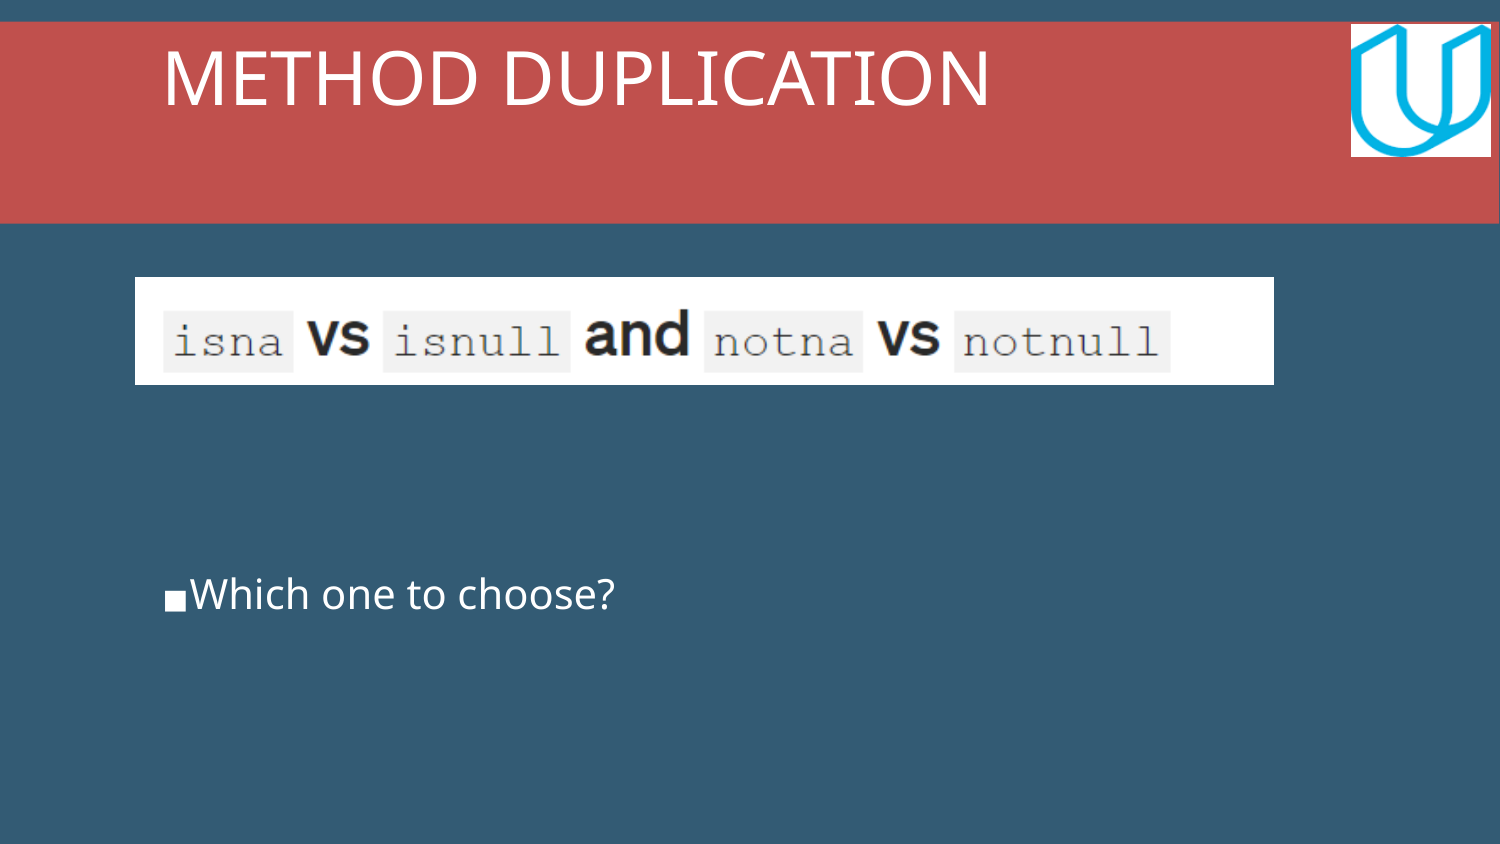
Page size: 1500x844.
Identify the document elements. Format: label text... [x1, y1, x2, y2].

picture [1483, 24, 1491, 29]
text_box METHOD DUPLICATION [147, 34, 1352, 221]
text_box Which one to choose? [147, 247, 1352, 765]
picture [1351, 24, 1395, 48]
picture [1408, 95, 1491, 157]
picture [1400, 24, 1480, 125]
picture [135, 277, 1275, 385]
picture [1449, 36, 1480, 125]
picture [1362, 36, 1433, 147]
picture [1352, 121, 1396, 157]
